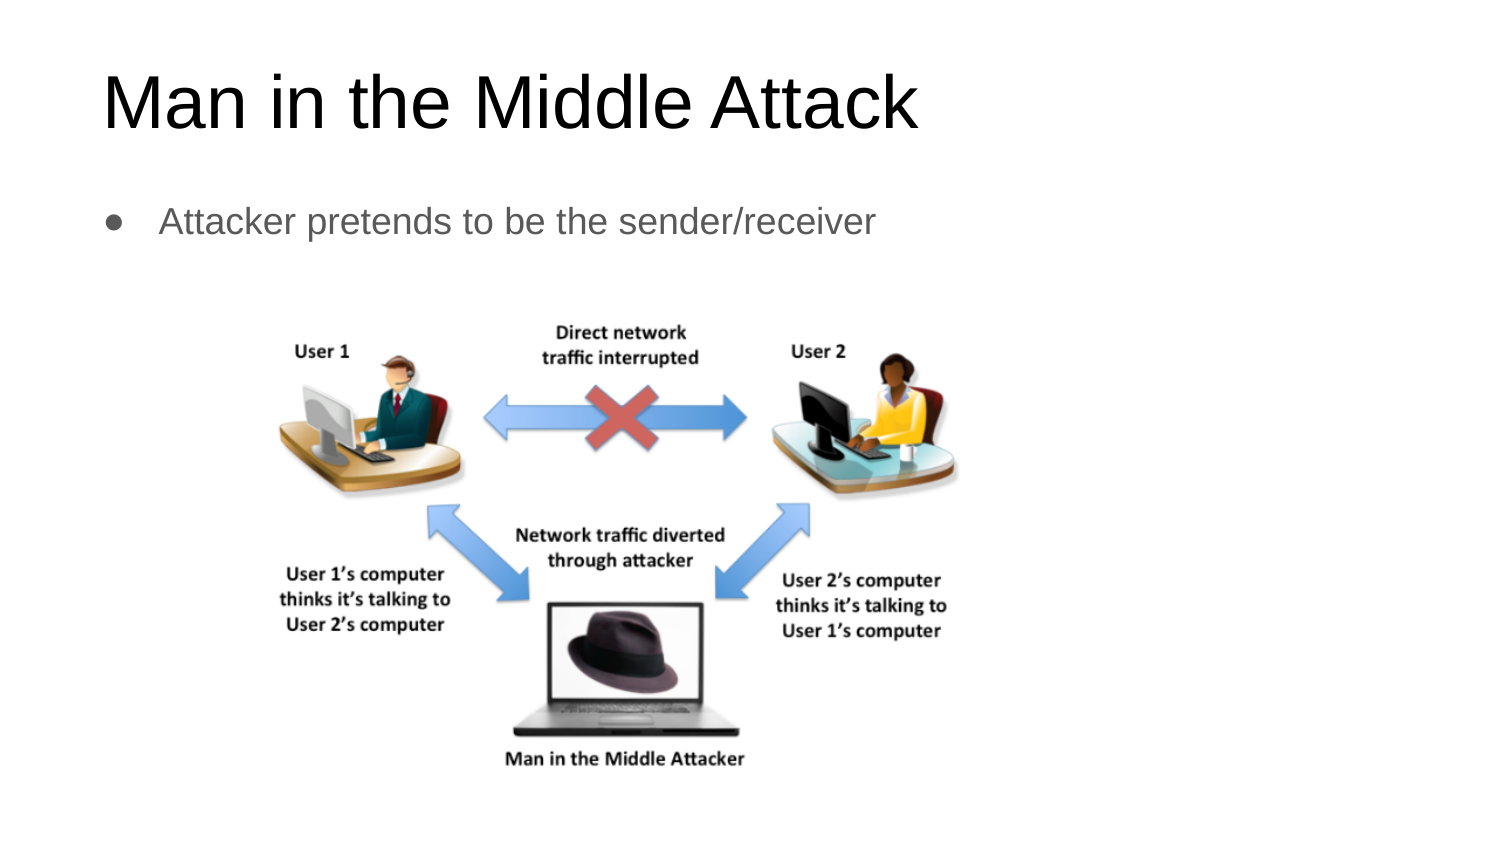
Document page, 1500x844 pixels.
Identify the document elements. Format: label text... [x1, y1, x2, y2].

list Attacker pretends to be the sender/receiver [87, 196, 1363, 769]
picture [246, 254, 1002, 822]
title Man in the Middle Attack [87, 28, 1363, 169]
